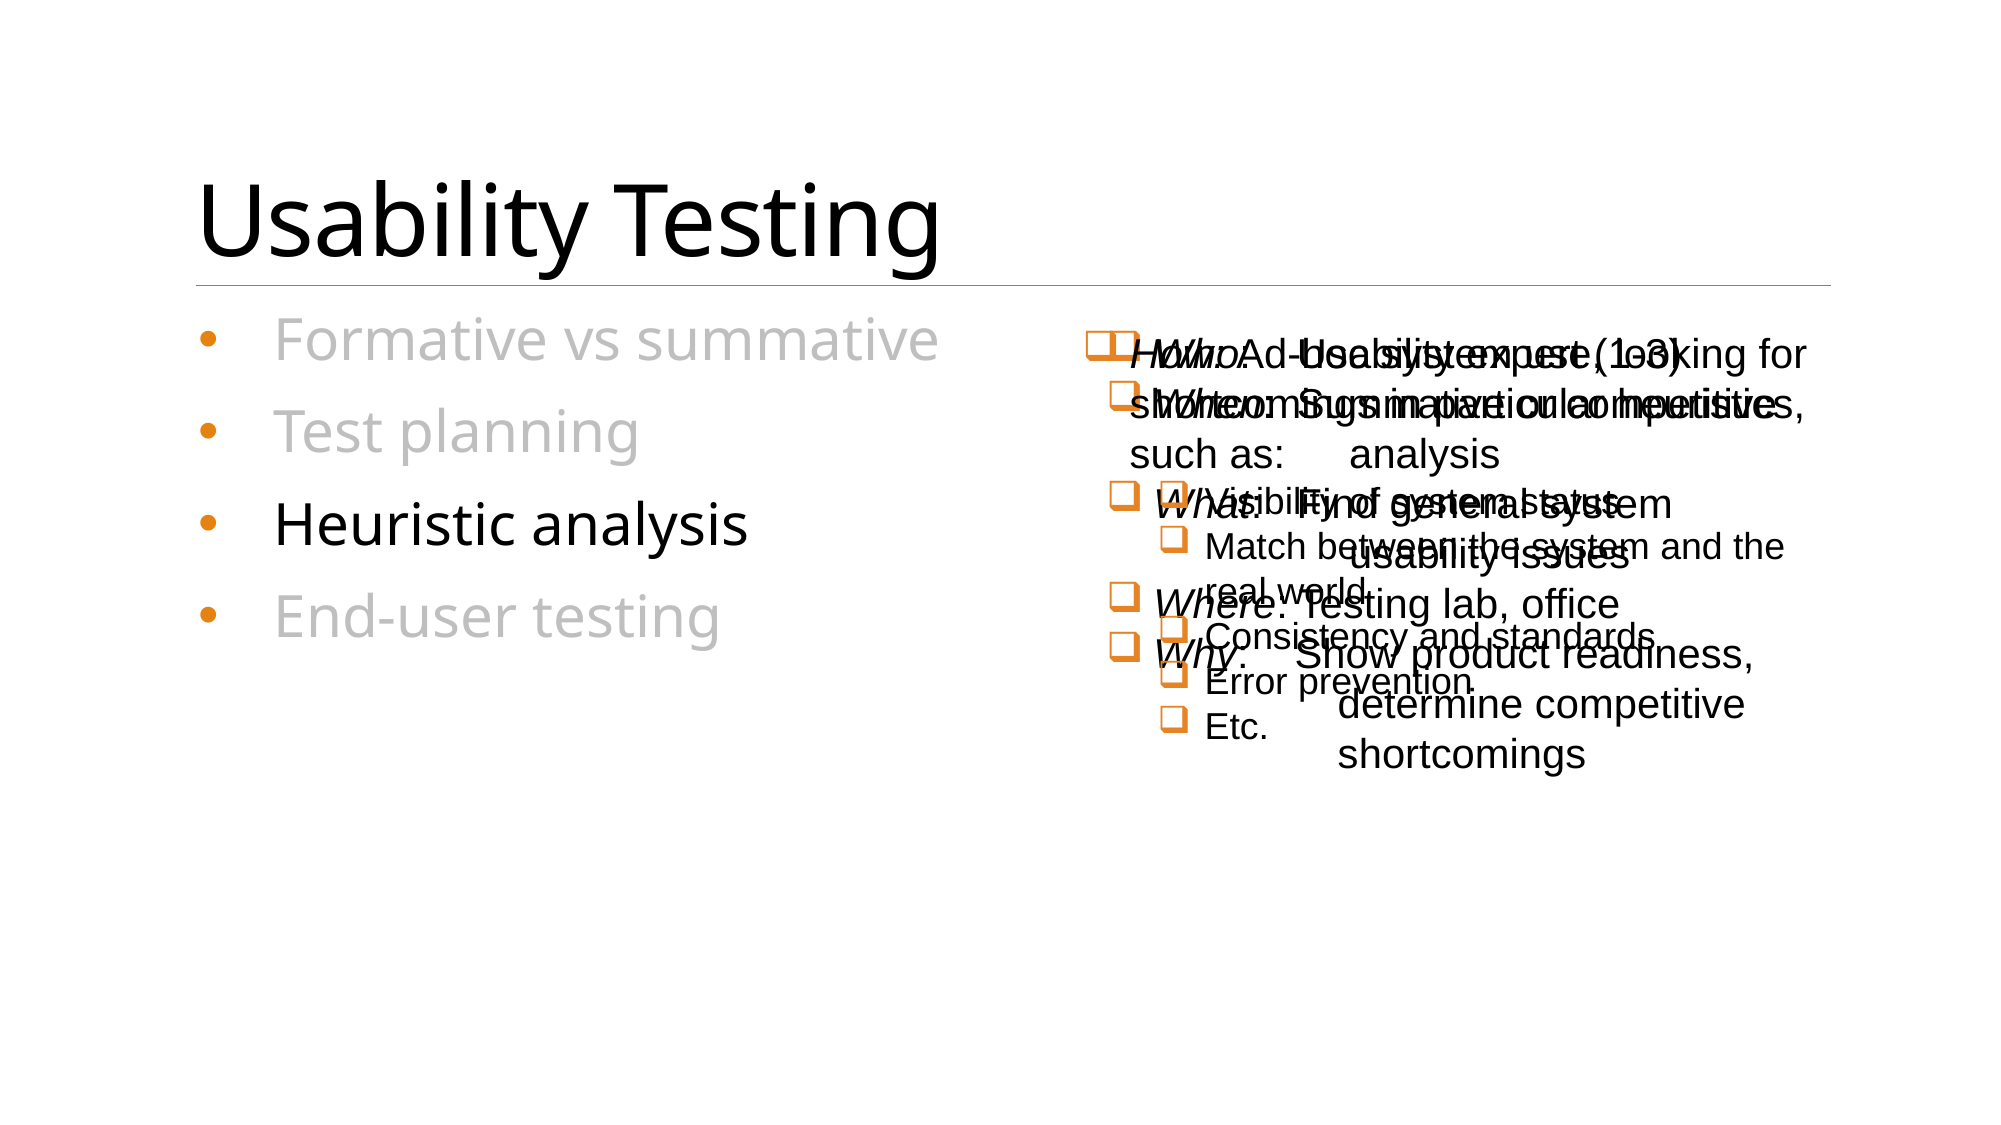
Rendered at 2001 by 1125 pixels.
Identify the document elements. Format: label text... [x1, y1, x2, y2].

text_box Who: Usability expert (1-3) When: Summative or competitive analysis What: Find general system usability issues Where: Testing lab, office Why: Show product readiness, determine competitive shortcomings [1091, 755, 1830, 785]
title Usability Testing [179, 128, 1830, 285]
text_box How: Ad-hoc system use, looking for shortcomings in particular heuristics, such as: Visibility of system status Match between the system and the real world Consistency and standards Error prevention Etc. [1068, 319, 1854, 755]
list Formative vs summative Test planning Heuristic analysis End-user testing [179, 302, 971, 963]
